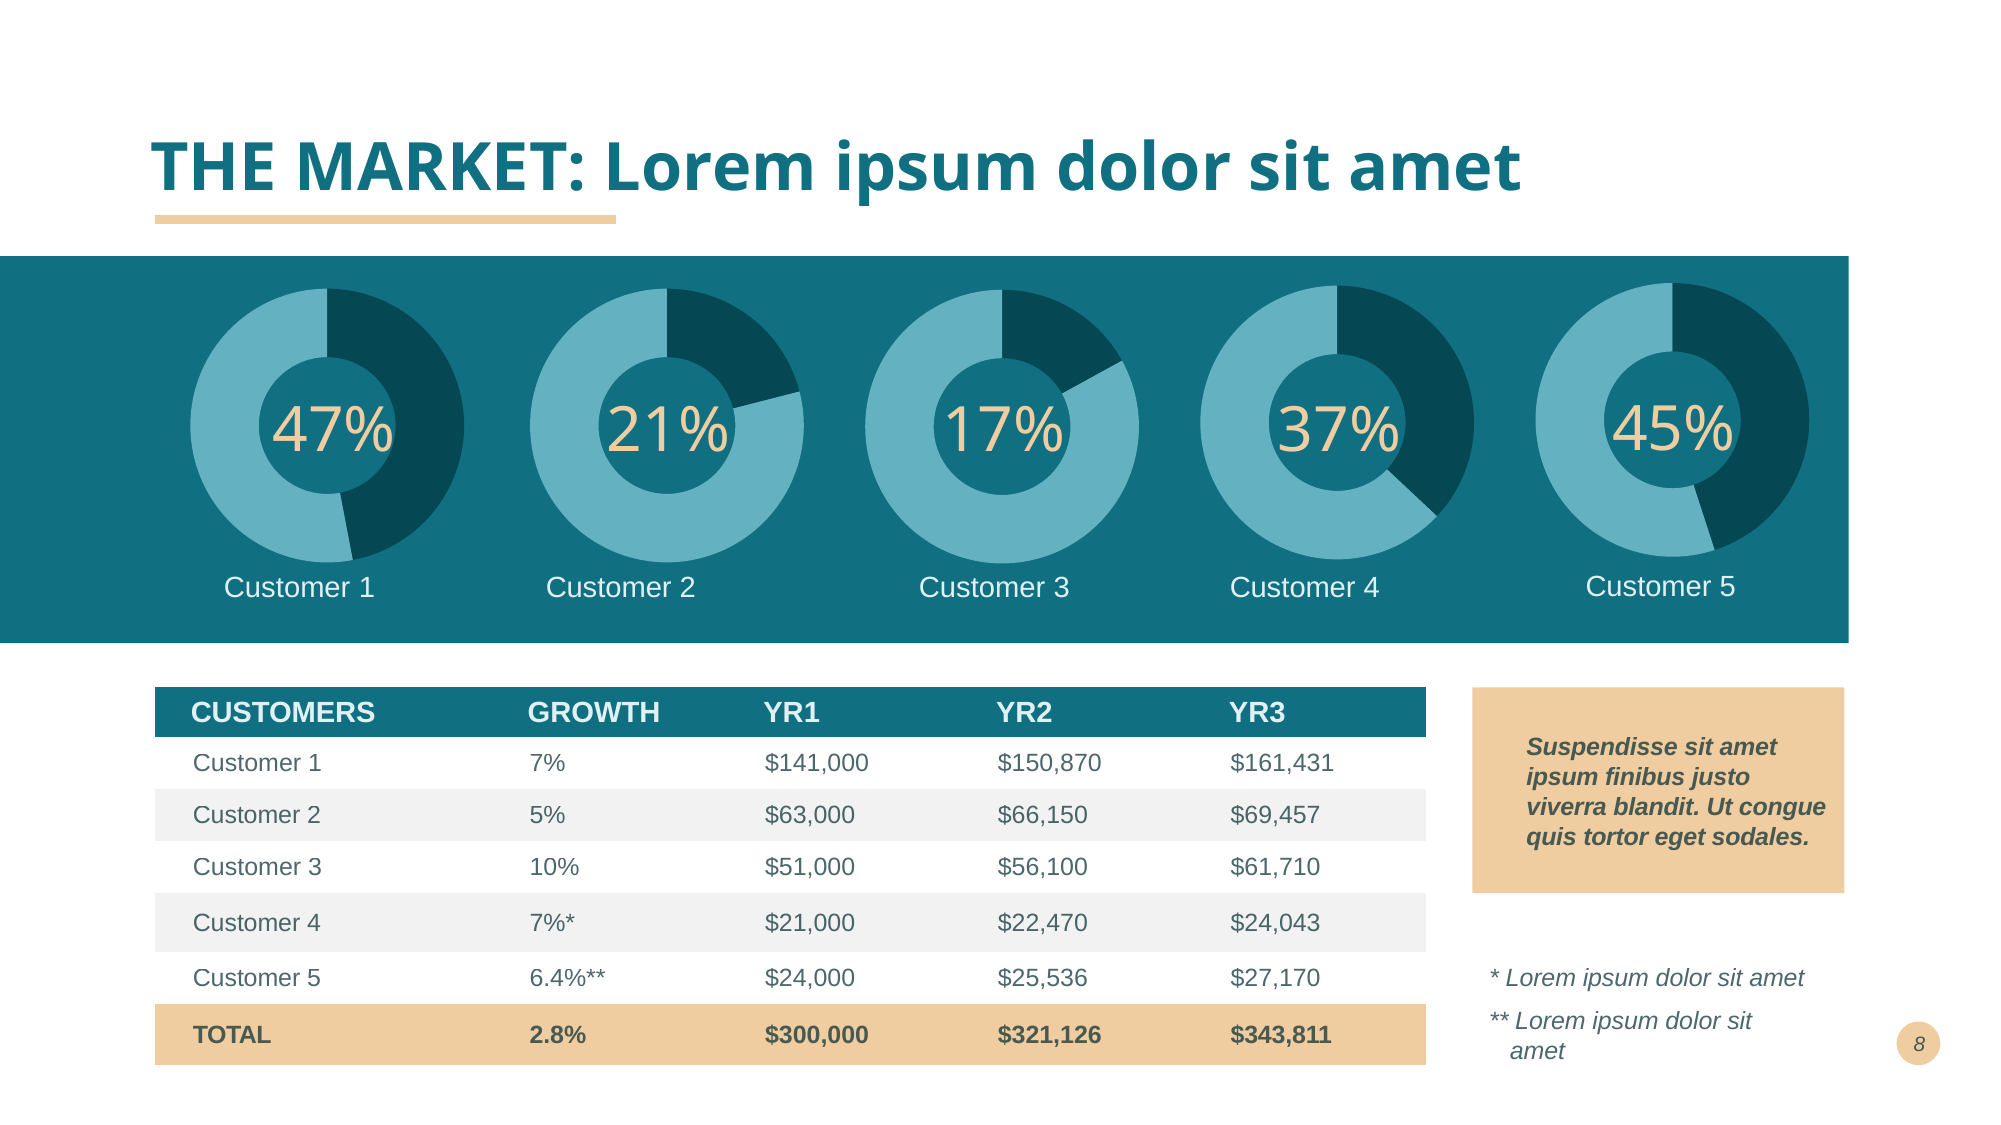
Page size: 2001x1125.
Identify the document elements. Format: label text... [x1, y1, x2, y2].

table_header CUSTOMERS [155, 687, 492, 737]
text_box Customer 3 [916, 570, 1090, 603]
table_cell $343,811 [1193, 1004, 1426, 1065]
text_box Customer 4 [1227, 566, 1450, 603]
text_box * Lorem ipsum dolor sit amet [1472, 946, 1845, 1008]
table_header GROWTH [492, 687, 728, 737]
text_box Suspendisse sit amet ipsum finibus justo viverra blandit. Ut congue quis tortor eget sodales. [1472, 687, 1845, 894]
text_box Customer 5 [1583, 564, 1763, 602]
table_cell $66,150 [961, 789, 1193, 841]
title THE MARKET: Lorem ipsum dolor sit amet [135, 59, 1861, 278]
table_cell Customer 2 [155, 789, 492, 841]
table_cell $56,100 [961, 841, 1193, 893]
table_cell Customer 5 [155, 952, 492, 1004]
table_cell 7%* [492, 893, 728, 952]
table_cell 6.4%** [492, 952, 728, 1004]
text_box Customer 2 [543, 569, 792, 603]
table_cell Customer 4 [155, 893, 492, 952]
table_cell $24,043 [1193, 893, 1426, 952]
table_cell $150,870 [961, 737, 1193, 789]
table_header YR3 [1193, 687, 1426, 737]
table_cell $161,431 [1193, 737, 1426, 789]
table_cell 2.8% [492, 1004, 728, 1065]
table_cell 10% [492, 841, 728, 893]
table_cell $21,000 [728, 893, 961, 952]
table_cell $22,470 [961, 893, 1193, 952]
table_cell 5% [492, 789, 728, 841]
table_cell $51,000 [728, 841, 961, 893]
table_cell $141,000 [728, 737, 961, 789]
slide_number 8 [1881, 1012, 1940, 1073]
text_box ** Lorem ipsum dolor sit amet [1472, 1008, 1845, 1066]
table_cell $300,000 [728, 1004, 961, 1065]
table_cell $69,457 [1193, 789, 1426, 841]
chart [165, 277, 1855, 570]
table_header YR2 [961, 687, 1193, 737]
table_header YR1 [728, 687, 961, 737]
table_cell $321,126 [961, 1004, 1193, 1065]
table_cell $63,000 [728, 789, 961, 841]
table_cell TOTAL [155, 1004, 492, 1065]
table_cell Customer 3 [155, 841, 492, 893]
table_cell 7% [492, 737, 728, 789]
table_cell $24,000 [728, 952, 961, 1004]
text_box Customer 1 [221, 569, 445, 603]
table_cell Customer 1 [155, 737, 492, 789]
table_cell $25,536 [961, 952, 1193, 1004]
table_cell $27,170 [1193, 952, 1426, 1004]
table_cell $61,710 [1193, 841, 1426, 893]
